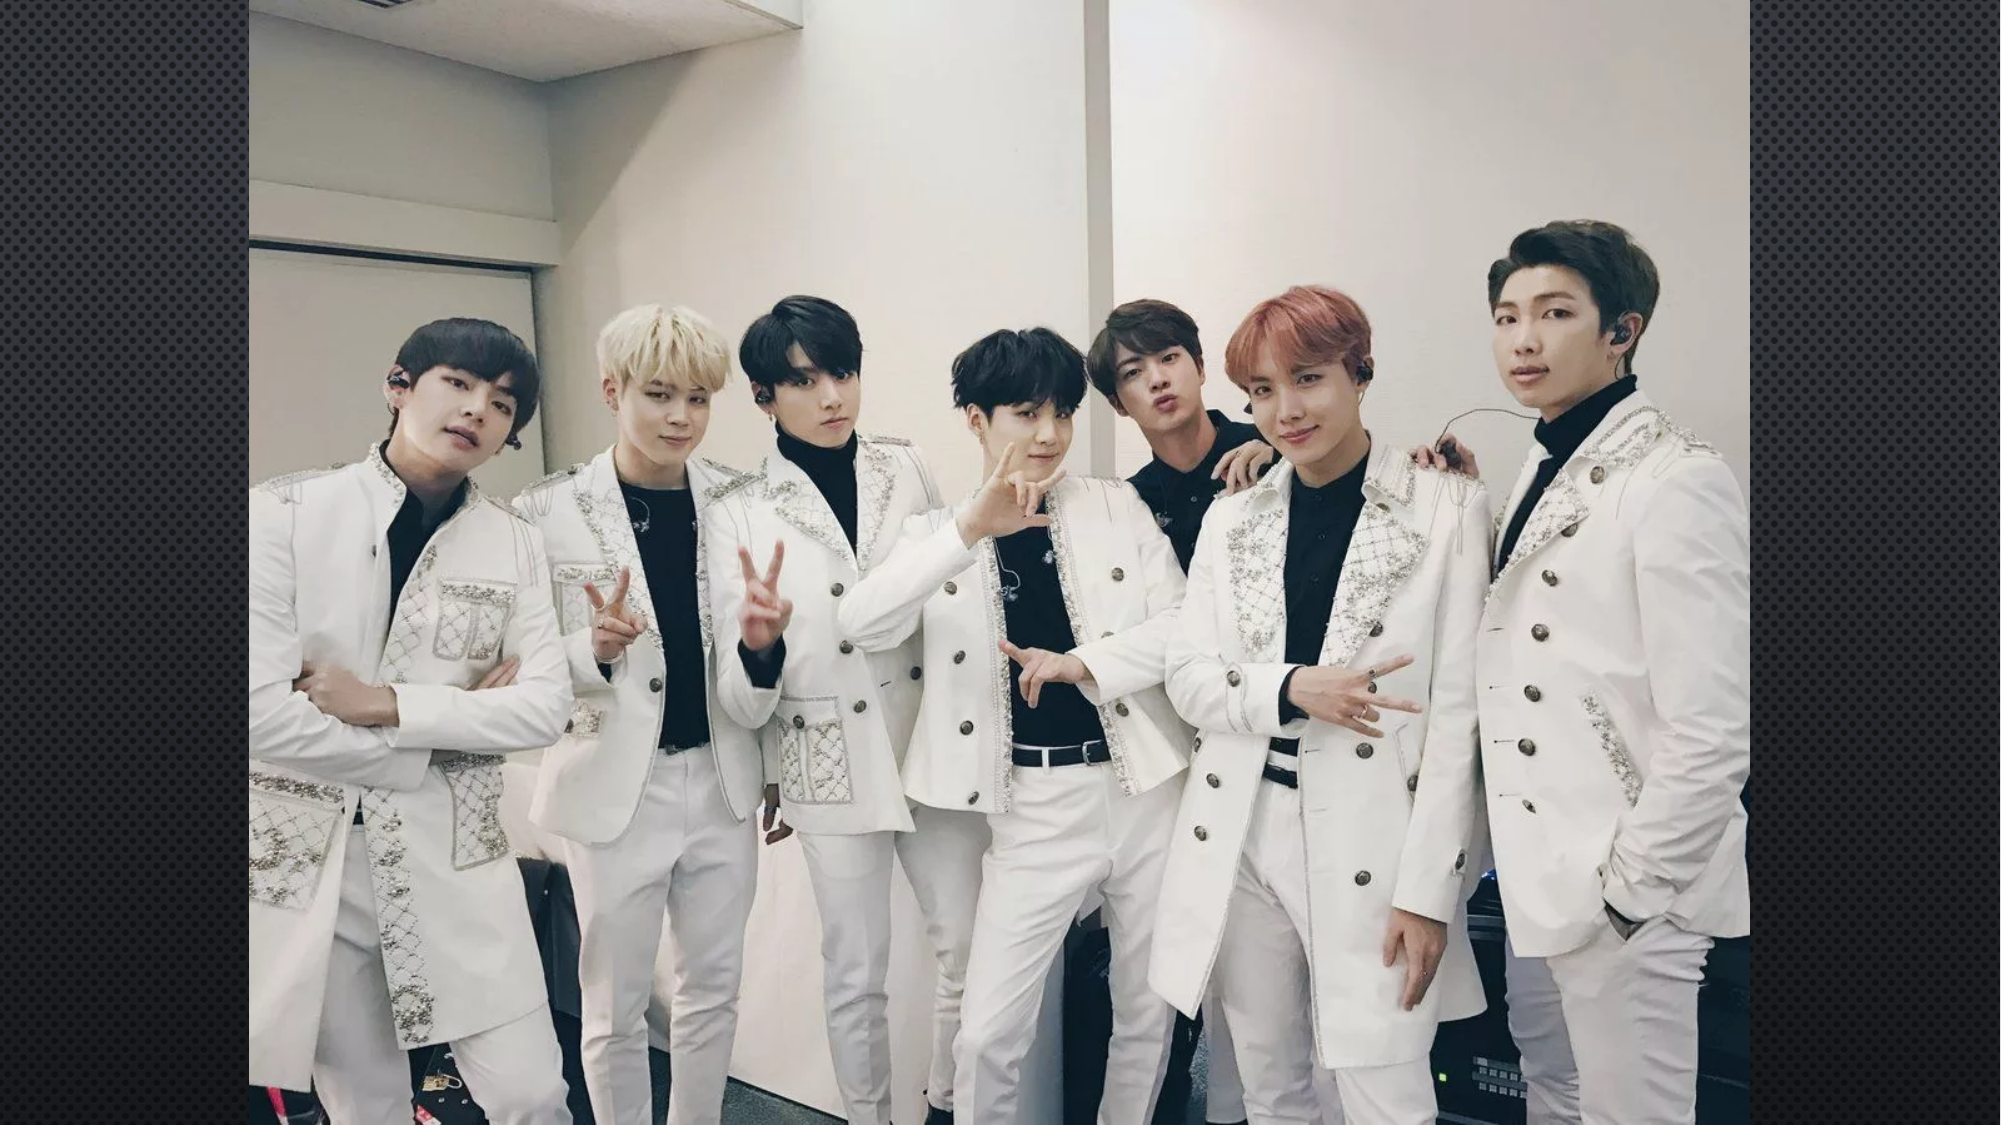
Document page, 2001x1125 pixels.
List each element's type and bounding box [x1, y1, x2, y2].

picture [249, 0, 1751, 1125]
